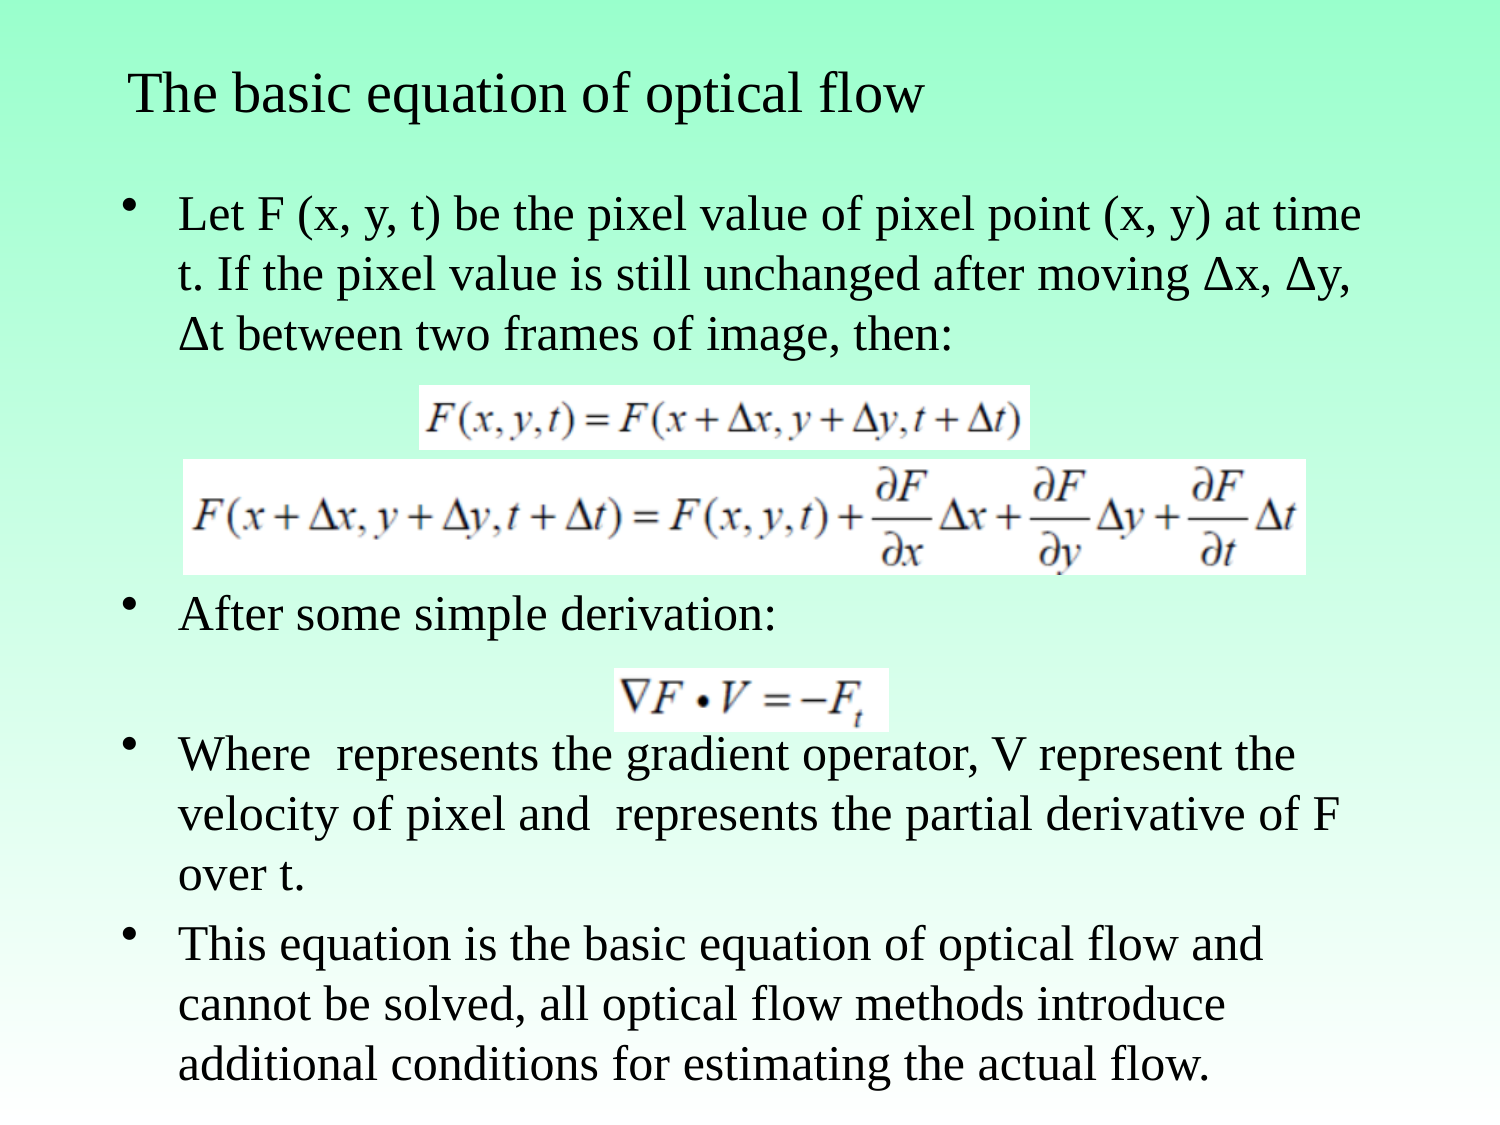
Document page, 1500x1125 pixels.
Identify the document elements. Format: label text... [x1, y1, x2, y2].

title The basic equation of optical flow [112, 0, 1388, 183]
picture [418, 385, 1031, 451]
picture [614, 668, 889, 732]
picture [182, 459, 1306, 575]
